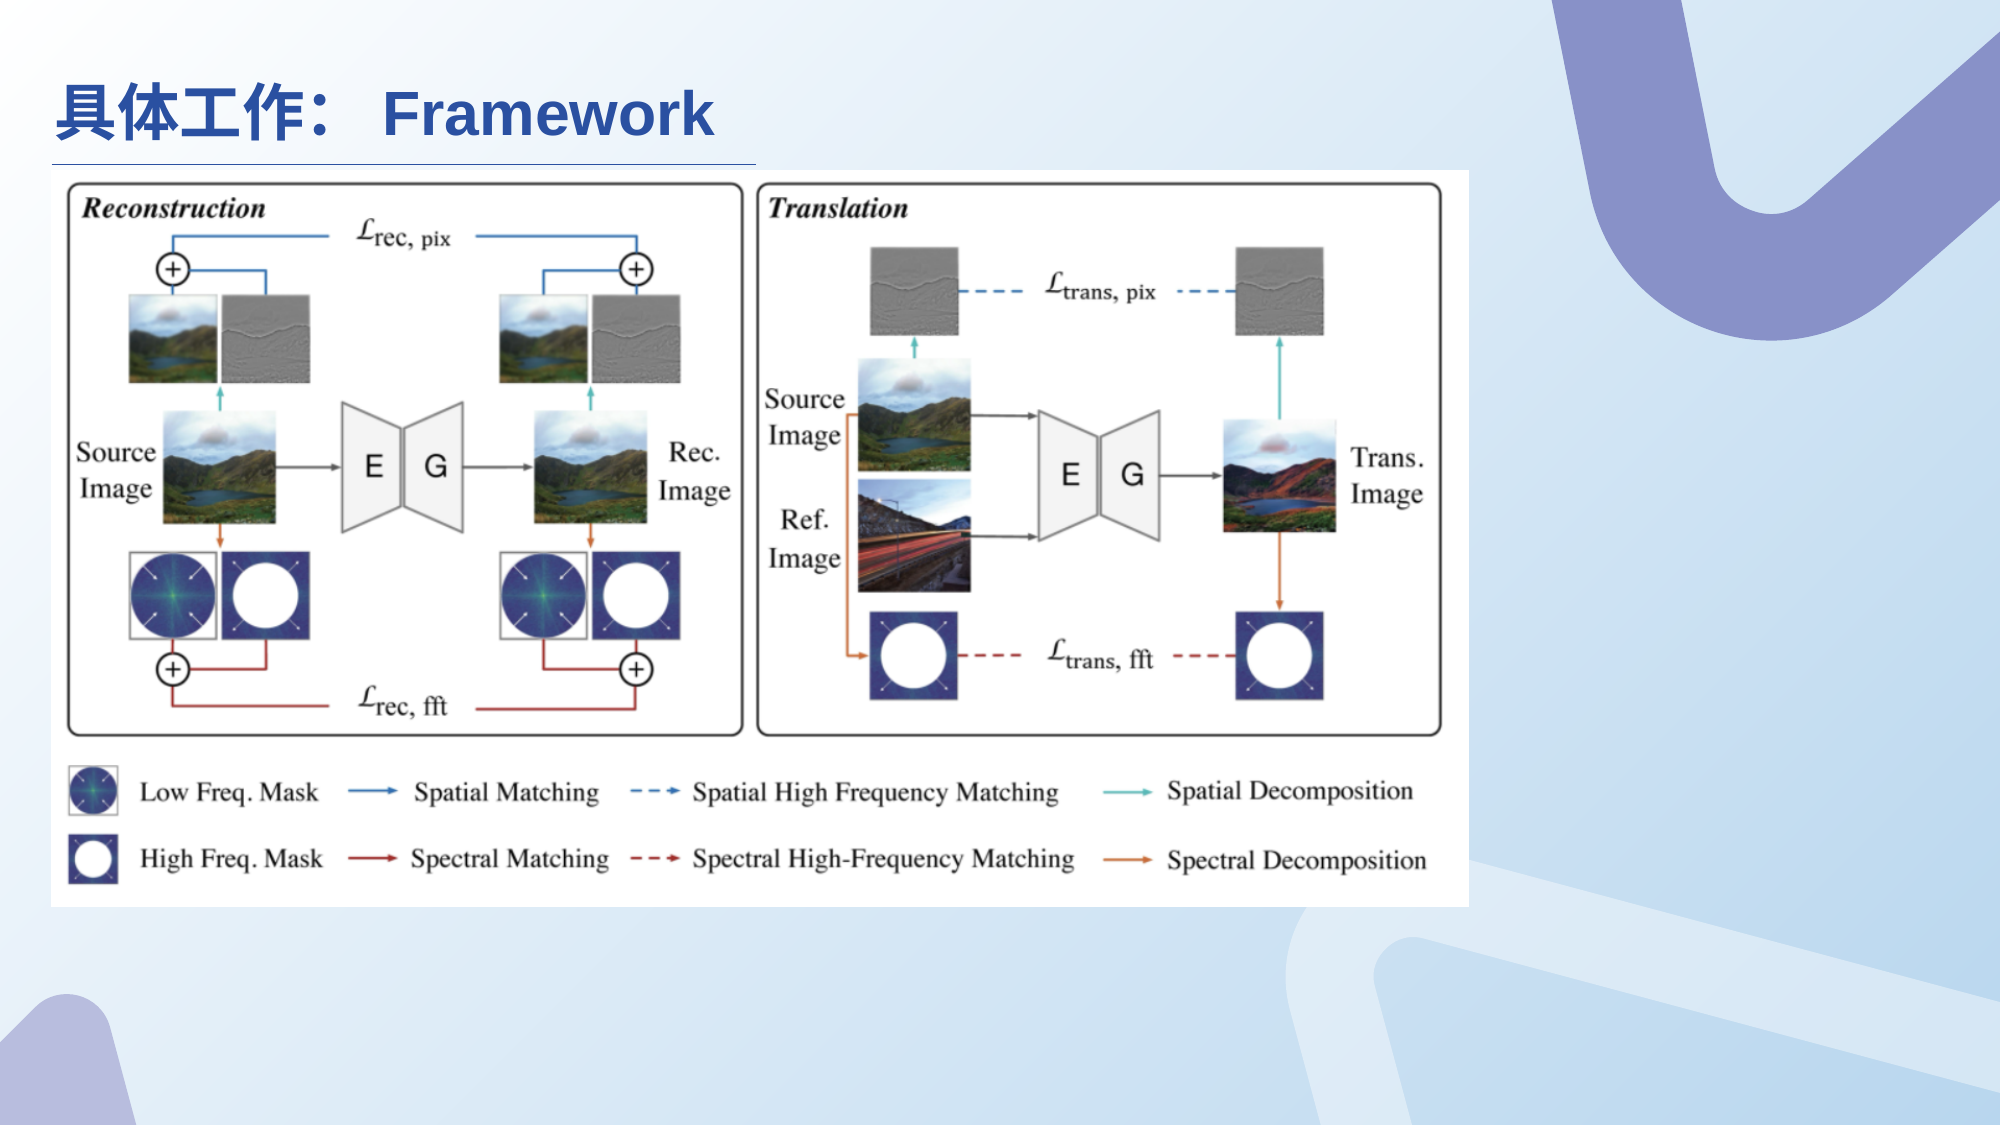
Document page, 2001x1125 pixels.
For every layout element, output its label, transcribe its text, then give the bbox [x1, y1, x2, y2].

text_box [1216, 0, 2000, 390]
text_box 具体工作：Framework [55, 72, 716, 148]
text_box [1166, 729, 2000, 1125]
picture [51, 170, 1469, 907]
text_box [0, 985, 209, 1125]
